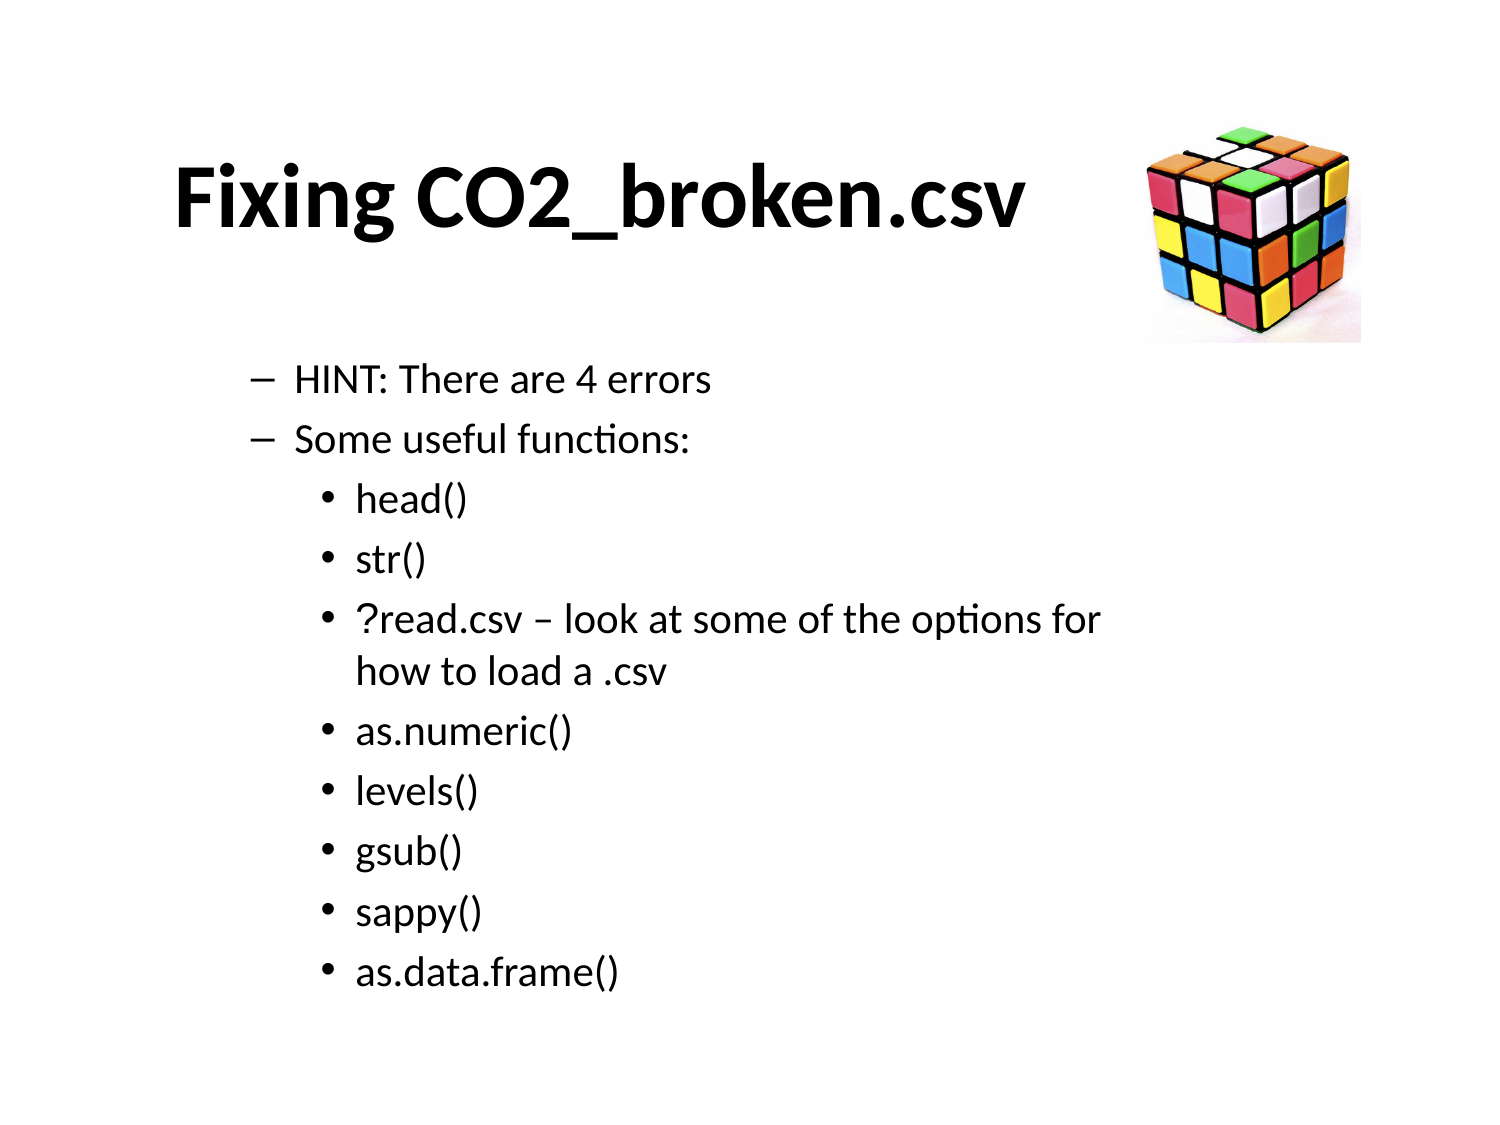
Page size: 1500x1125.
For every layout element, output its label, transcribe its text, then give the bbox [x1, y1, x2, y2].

list HINT: There are 4 errors Some useful functions: head() str() ?read.csv – look at some of the options for how to load a .csv as.numeric() levels() gsub() sappy() as.data.frame() [166, 342, 1146, 1005]
title Fixing CO2_broken.csv [84, 77, 1119, 304]
picture [1145, 119, 1361, 344]
